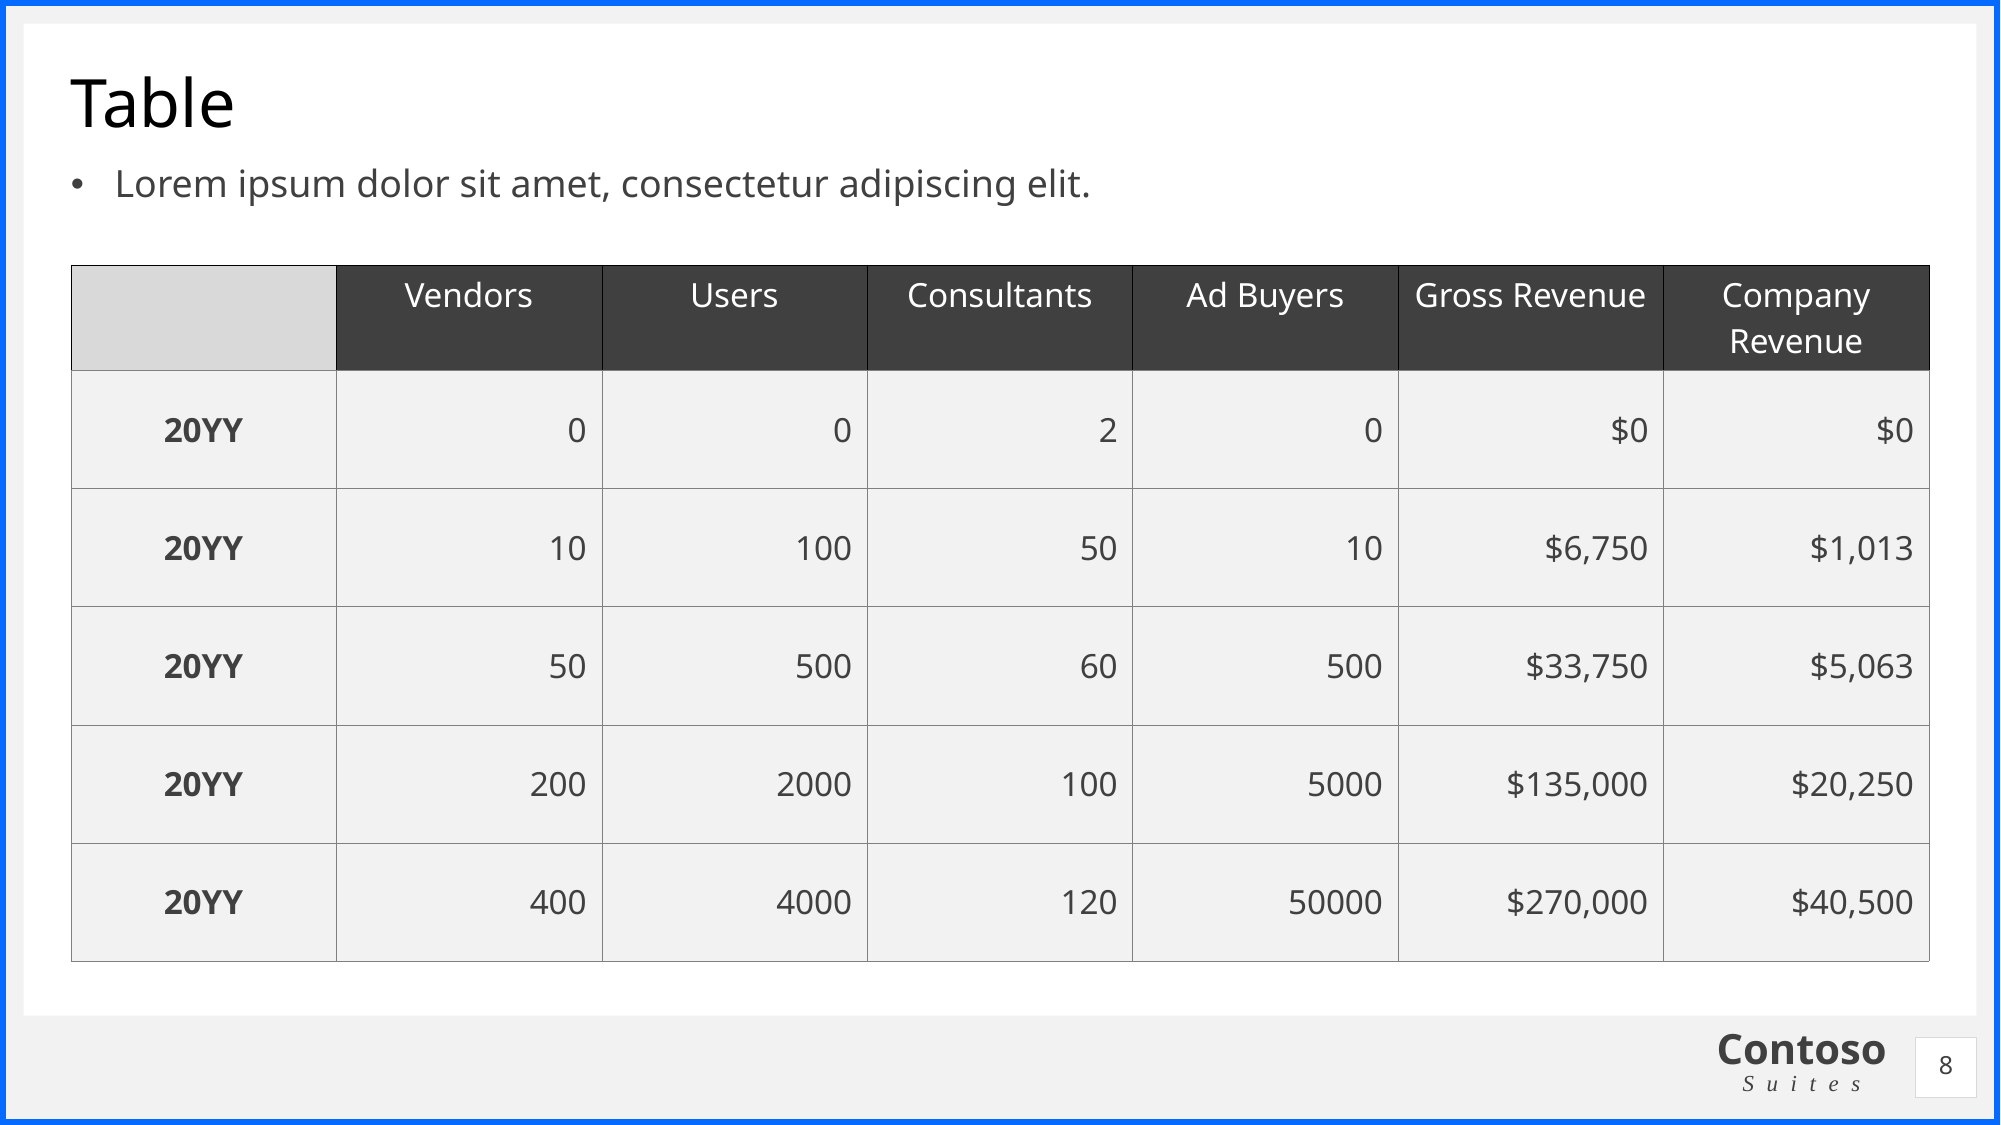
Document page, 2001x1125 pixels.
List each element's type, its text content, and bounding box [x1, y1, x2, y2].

table_cell $0 [1664, 371, 1929, 488]
table_header Vendors [337, 266, 602, 370]
list Lorem ipsum dolor sit amet, consectetur adipiscing elit. [70, 165, 1931, 225]
table_cell 50 [868, 489, 1132, 606]
table_cell $270,000 [1399, 844, 1663, 961]
table_cell 400 [337, 844, 602, 961]
table_cell 50 [337, 607, 602, 725]
table_cell 4000 [603, 844, 867, 961]
table_cell 10 [337, 489, 602, 606]
table_cell 0 [1133, 371, 1398, 488]
table_cell 20YY [72, 726, 336, 843]
table_header Gross Revenue [1399, 266, 1663, 370]
table_header Ad Buyers [1133, 266, 1398, 370]
table_cell $0 [1399, 371, 1663, 488]
table_cell $40,500 [1664, 844, 1929, 961]
table_header [72, 266, 336, 370]
table_cell 20YY [72, 371, 336, 488]
table_cell 10 [1133, 489, 1398, 606]
table_cell $135,000 [1399, 726, 1663, 843]
table_cell 100 [603, 489, 867, 606]
table_cell 0 [337, 371, 602, 488]
table_cell 2 [868, 371, 1132, 488]
slide_number 8 [1915, 1037, 1977, 1098]
table_cell 200 [337, 726, 602, 843]
title Table [70, 70, 1932, 142]
table_cell 50000 [1133, 844, 1398, 961]
table_cell 120 [868, 844, 1132, 961]
table_cell 500 [1133, 607, 1398, 725]
table_cell $1,013 [1664, 489, 1929, 606]
table_cell 0 [603, 371, 867, 488]
table_cell 5000 [1133, 726, 1398, 843]
table_cell 20YY [72, 844, 336, 961]
table_cell 100 [868, 726, 1132, 843]
table_header Users [603, 266, 867, 370]
table_header Consultants [868, 266, 1132, 370]
table_cell $20,250 [1664, 726, 1929, 843]
table_cell 2000 [603, 726, 867, 843]
table_cell 60 [868, 607, 1132, 725]
table_cell 20YY [72, 607, 336, 725]
table_cell 20YY [72, 489, 336, 606]
table_cell $6,750 [1399, 489, 1663, 606]
table_header Company Revenue [1664, 266, 1929, 370]
table_cell $33,750 [1399, 607, 1663, 725]
table_cell $5,063 [1664, 607, 1929, 725]
table_cell 500 [603, 607, 867, 725]
